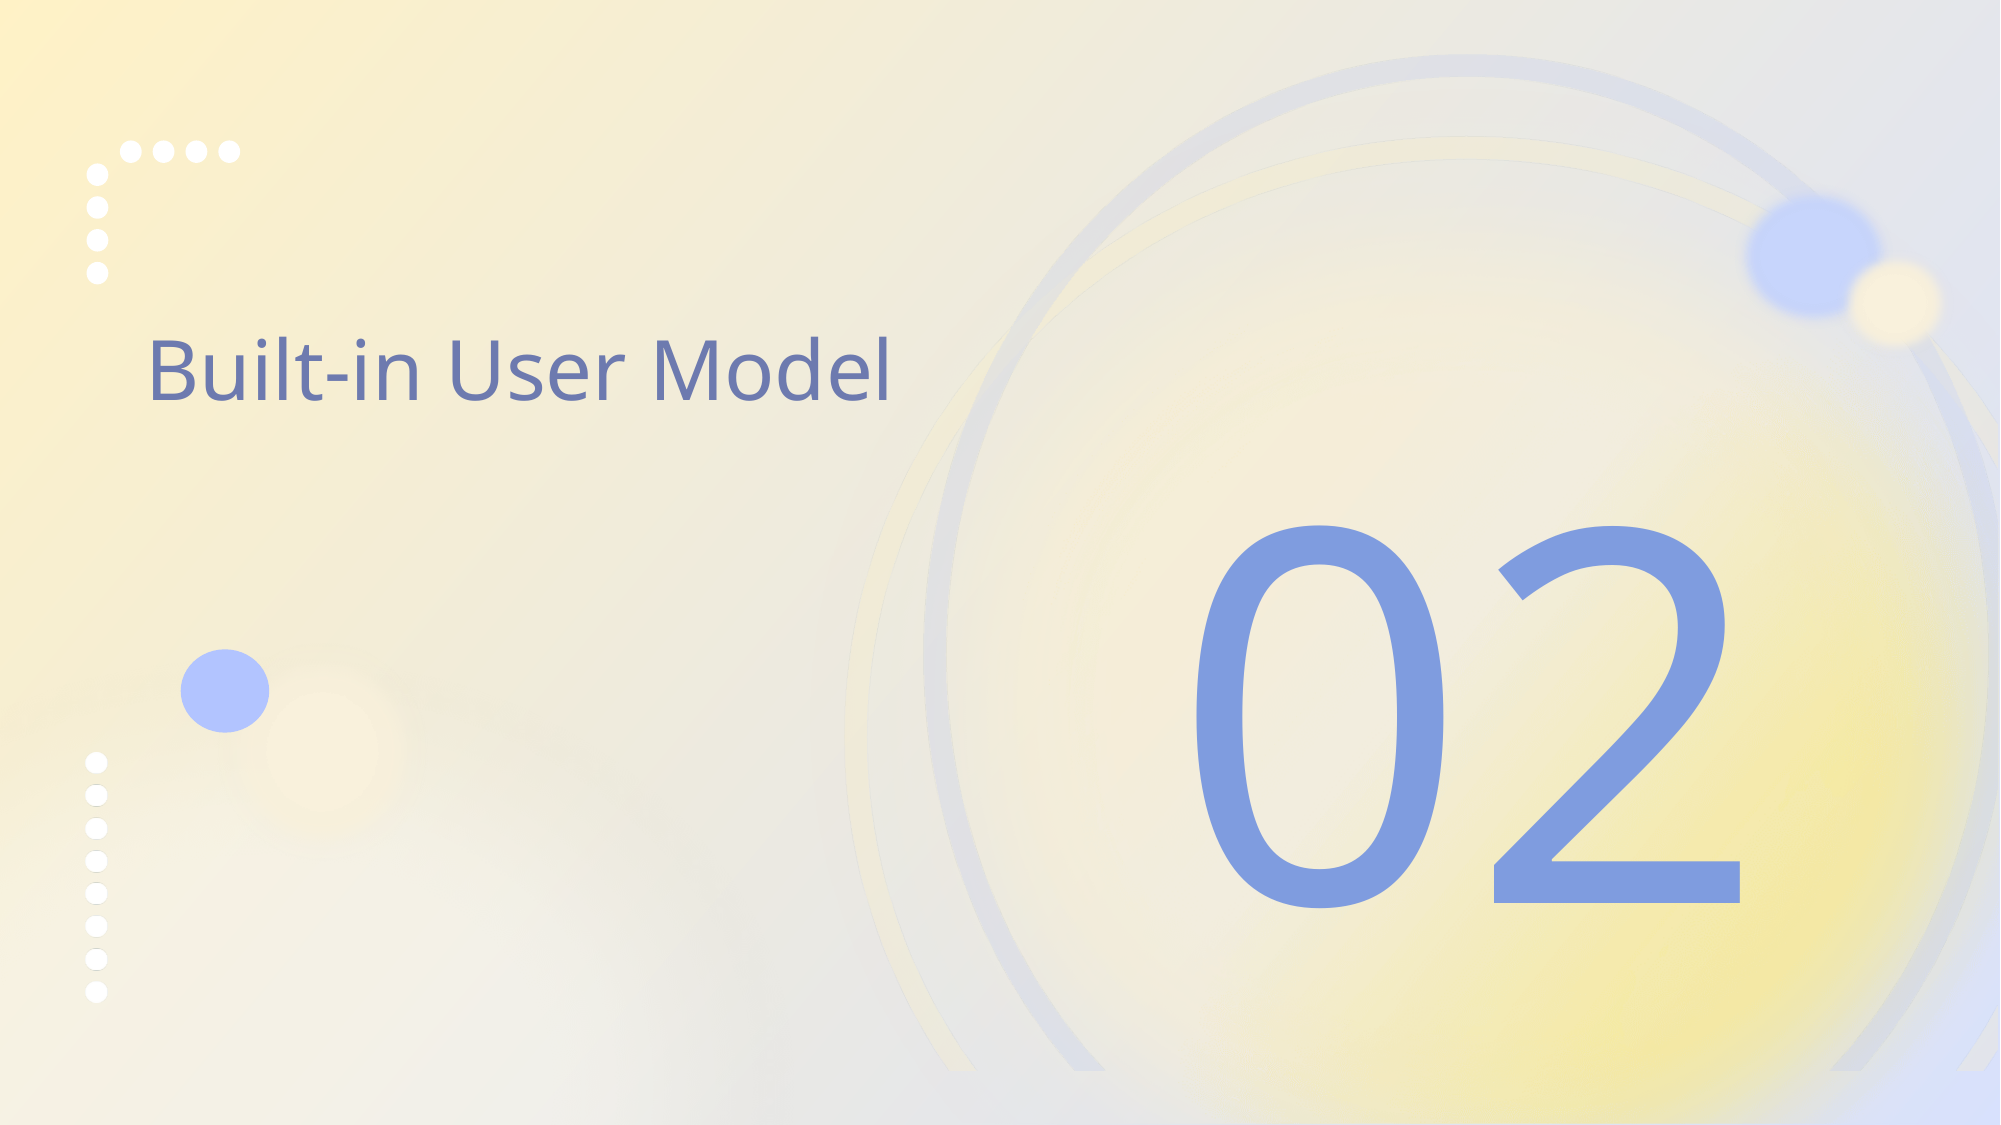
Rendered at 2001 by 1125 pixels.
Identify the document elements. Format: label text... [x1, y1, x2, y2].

picture [0, 54, 1999, 1125]
text_box Built-in User Model [130, 309, 808, 425]
text_box [152, 140, 175, 163]
text_box [185, 140, 208, 163]
text_box [86, 229, 109, 252]
text_box [86, 163, 109, 186]
text_box [218, 140, 241, 163]
text_box [119, 140, 142, 163]
text_box [86, 196, 109, 219]
text_box [86, 261, 109, 285]
